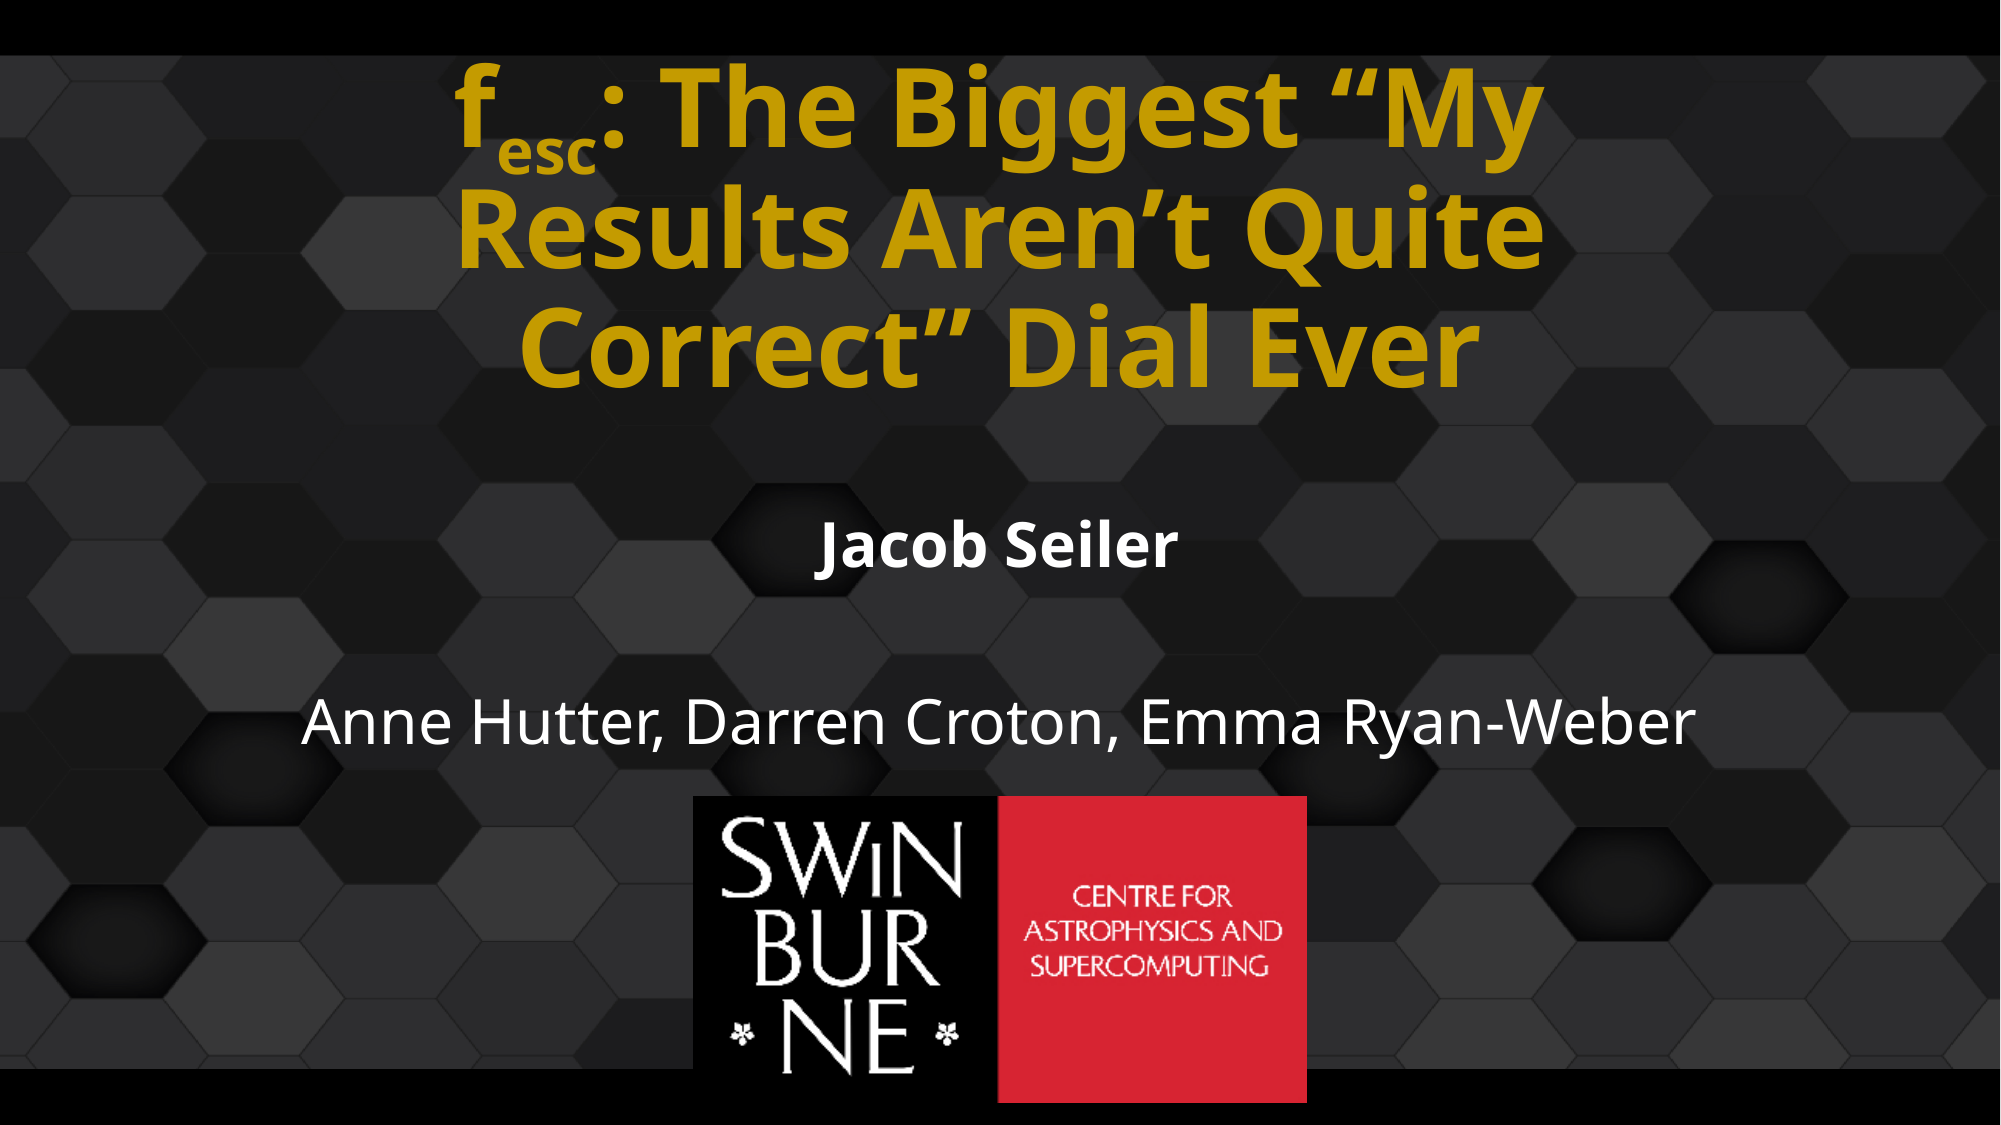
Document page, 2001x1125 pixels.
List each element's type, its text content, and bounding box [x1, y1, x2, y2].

title fesc: The Biggest “My Results Aren’t Quite Correct” Dial Ever [249, 27, 1750, 419]
subtitle Jacob Seiler Anne Hutter, Darren Croton, Emma Ryan-Weber [249, 506, 1750, 779]
picture [0, 0, 2001, 1125]
